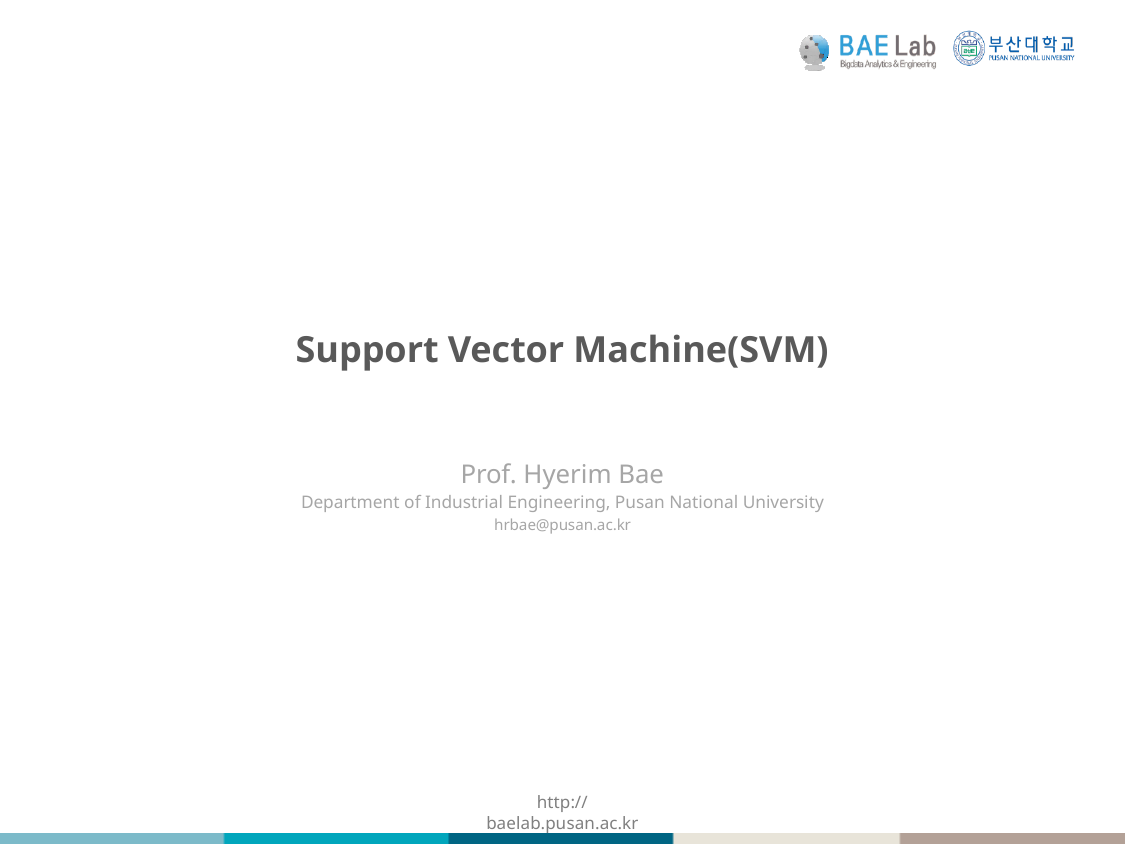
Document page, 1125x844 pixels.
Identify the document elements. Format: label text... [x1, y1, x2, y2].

picture [673, 833, 1125, 844]
picture [837, 27, 943, 71]
text_box Support Vector Machine(SVM) [51, 290, 1074, 406]
picture [950, 27, 1075, 69]
picture [797, 32, 833, 71]
picture [0, 833, 448, 844]
subtitle Prof. Hyerim Bae Department of Industrial Engineering, Pusan National University hrbae@pusan.ac.kr [168, 450, 957, 542]
